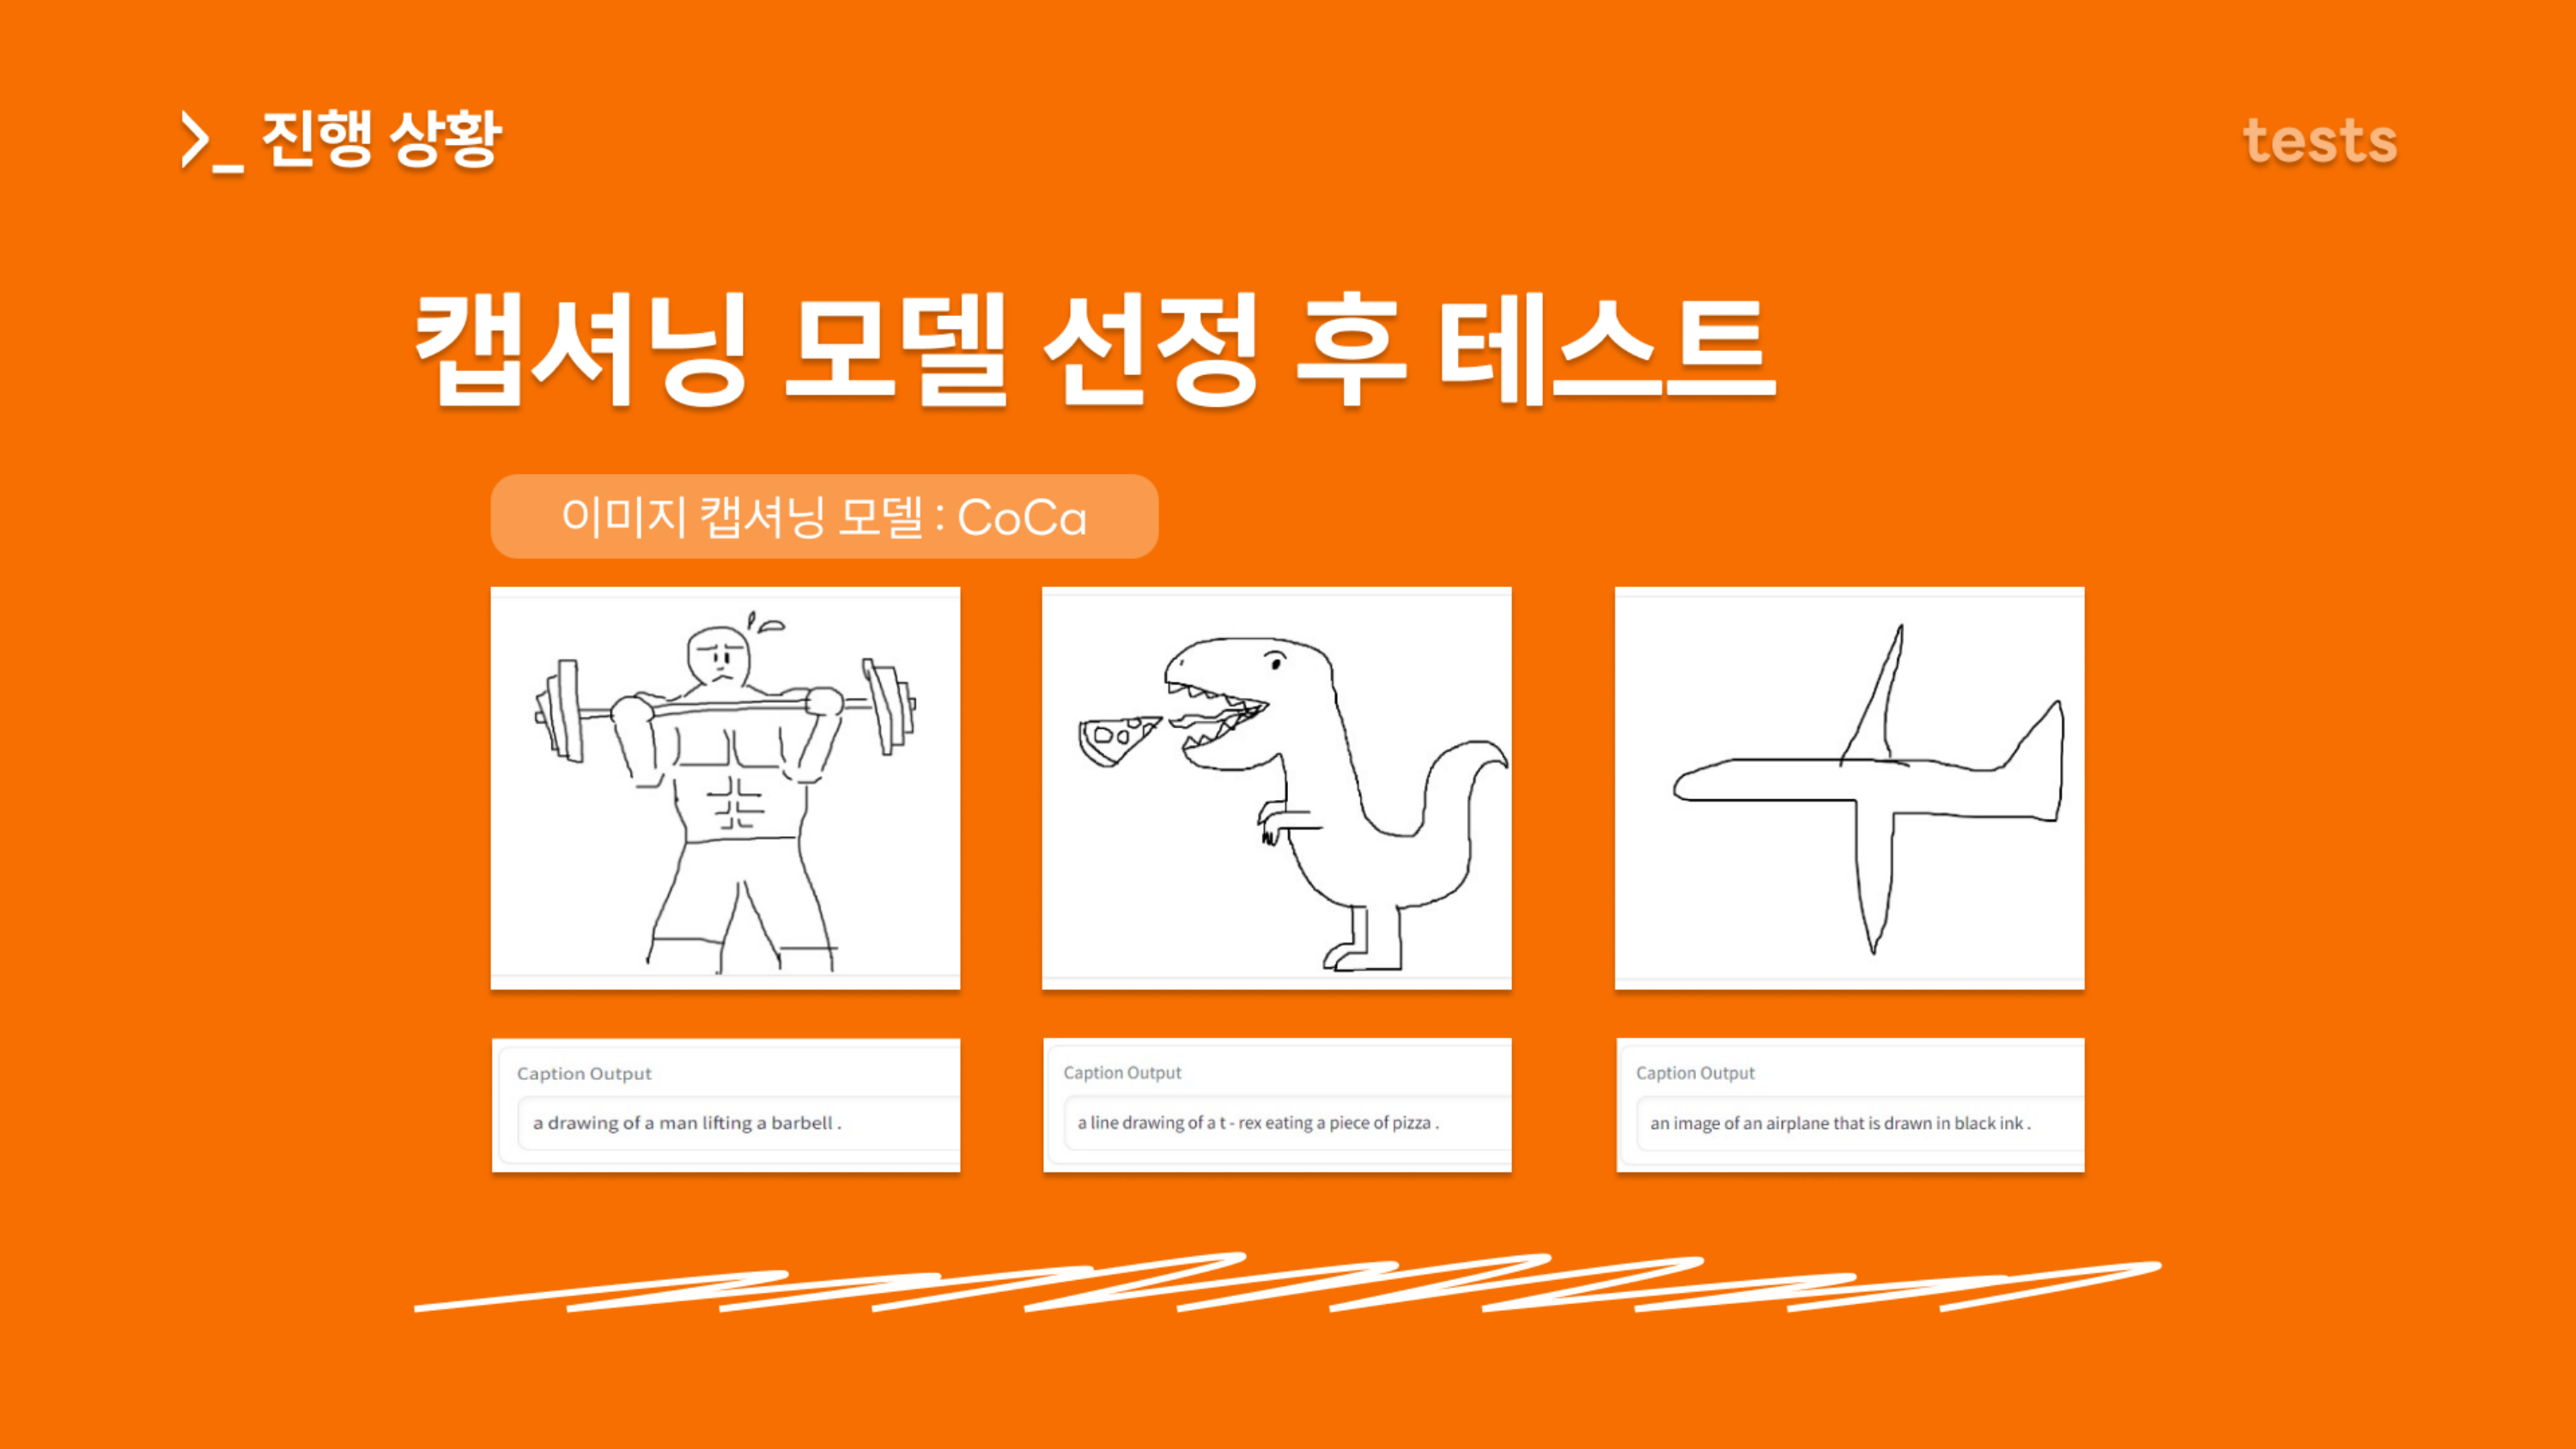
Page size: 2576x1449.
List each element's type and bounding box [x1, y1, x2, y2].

text_box [0, 0, 2576, 1449]
